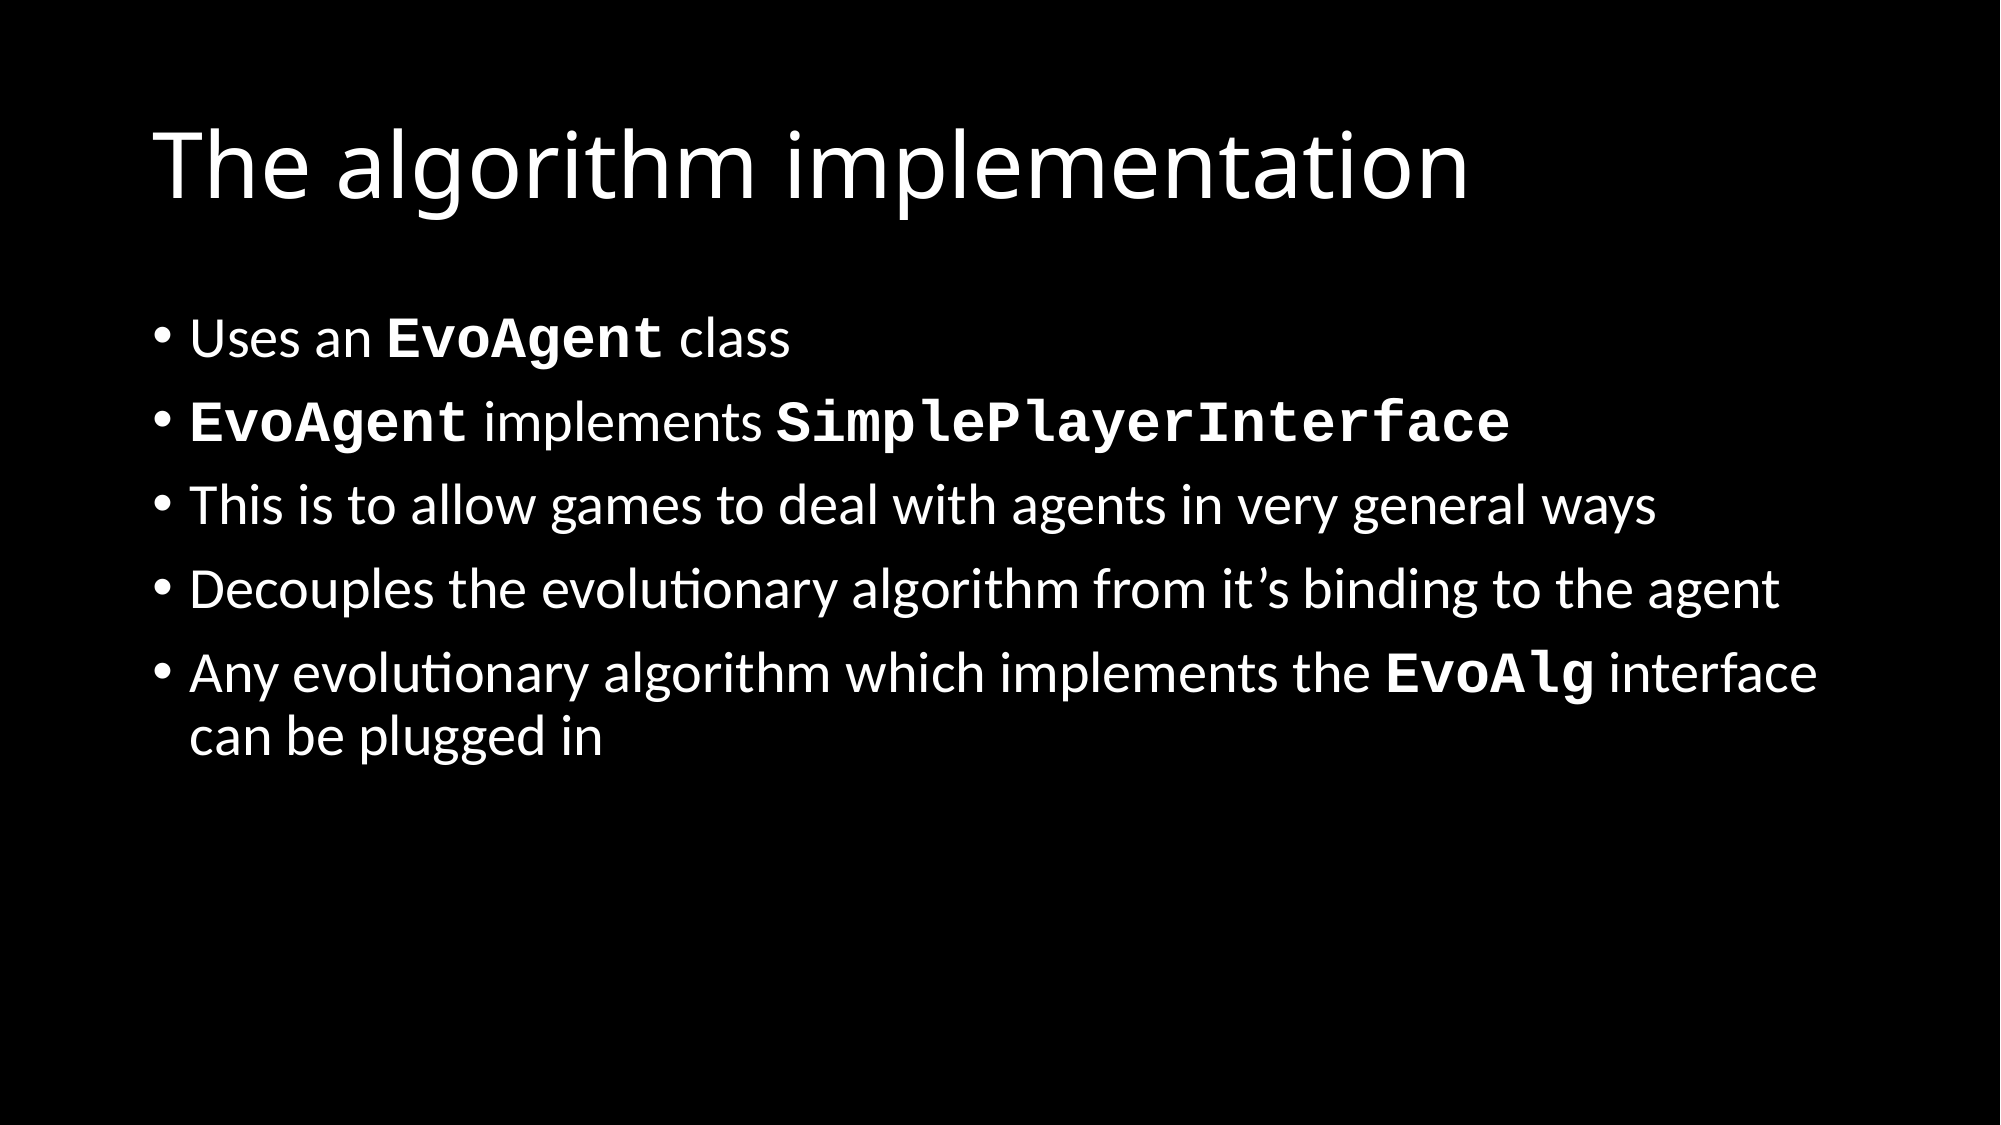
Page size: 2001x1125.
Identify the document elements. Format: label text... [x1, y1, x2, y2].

title The algorithm implementation [137, 59, 1863, 278]
list Uses an EvoAgent class EvoAgent implements SimplePlayerInterface This is to allow games to deal with agents in very general ways Decouples the evolutionary algorithm from it’s binding to the agent Any evolutionary algorithm which implements the EvoAlg interface can be plugged in [137, 299, 1863, 1014]
